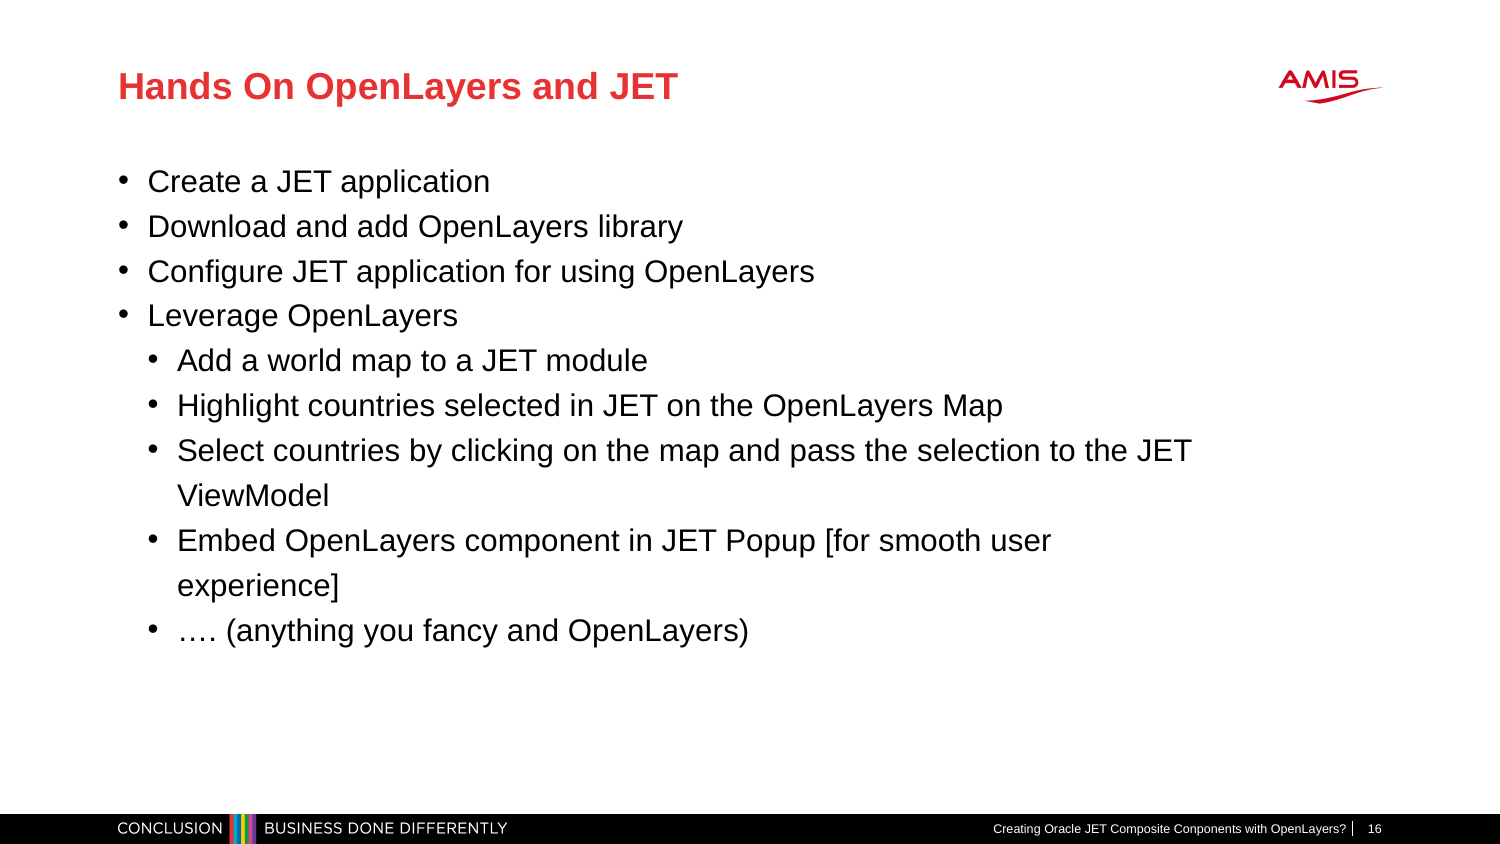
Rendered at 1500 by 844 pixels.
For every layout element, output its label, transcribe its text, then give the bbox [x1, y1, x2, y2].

picture [1205, 58, 1388, 106]
title Hands On OpenLayers and JET [118, 47, 1205, 130]
picture [239, 814, 1500, 844]
picture [0, 814, 236, 844]
footer Creating Oracle JET Composite Conponents with OpenLayers? [814, 820, 1347, 839]
list Create a JET application Download and add OpenLayers library Configure JET application for using OpenLayers Leverage OpenLayers Add a world map to a JET module Highlight countries selected in JET on the OpenLayers Map Select countries by clicking on the map and pass the selection to the JET ViewModel Embed OpenLayers component in JET Popup [for smooth user experience] …. (anything you fancy and OpenLayers) [118, 153, 1205, 774]
slide_number 16 [1358, 820, 1382, 839]
